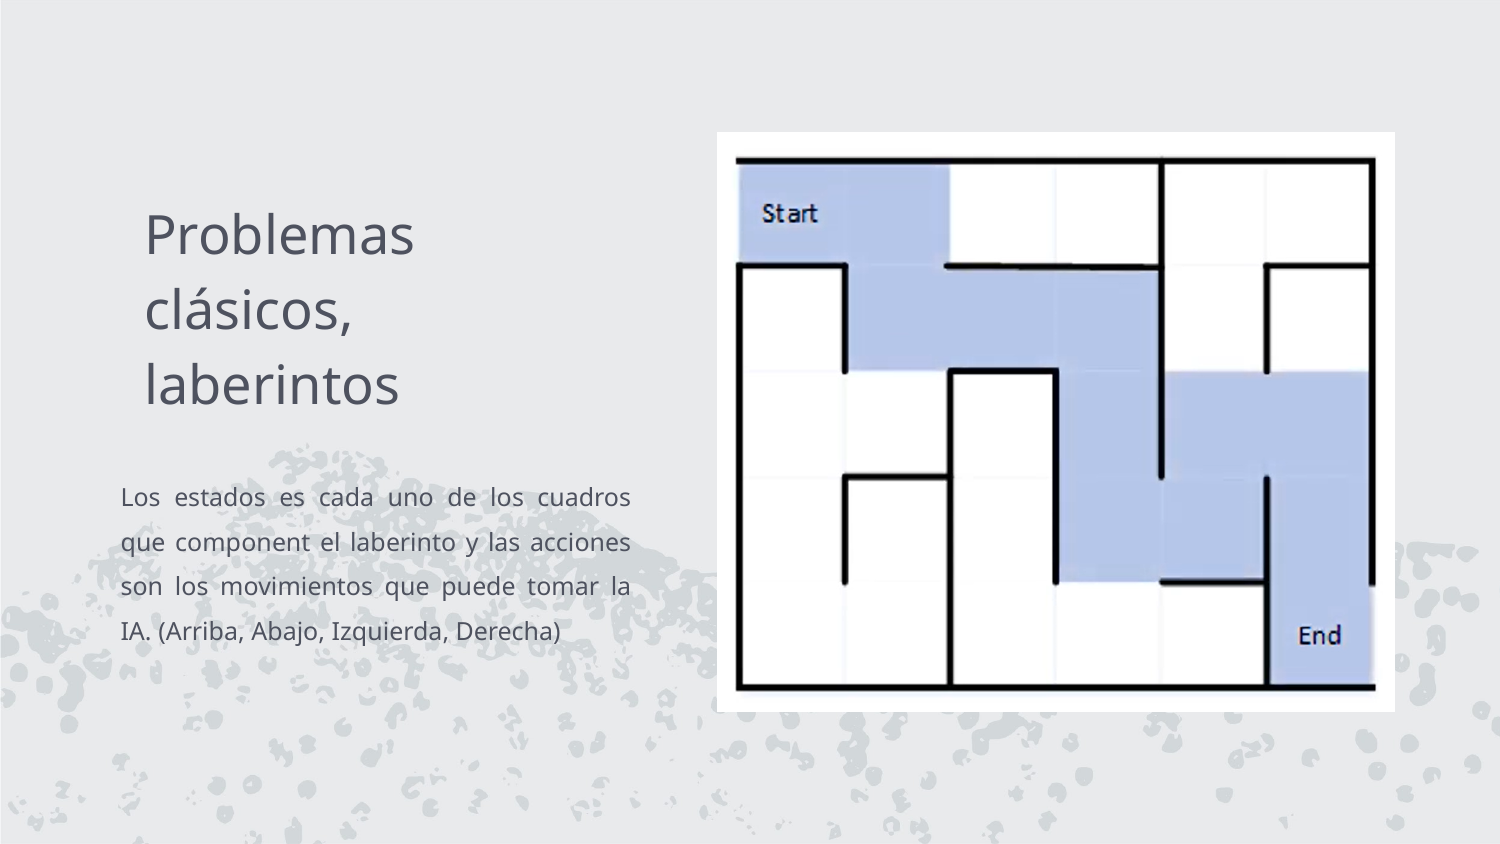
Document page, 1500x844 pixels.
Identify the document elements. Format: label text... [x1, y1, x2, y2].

text_box Problemas clásicos, laberintos [129, 175, 515, 431]
text_box Los estados es cada uno de los cuadros que component el laberinto y las acciones son los movimientos que puede tomar la IA. (Arriba, Abajo, Izquierda, Derecha) [105, 451, 648, 785]
picture [0, 0, 1500, 844]
